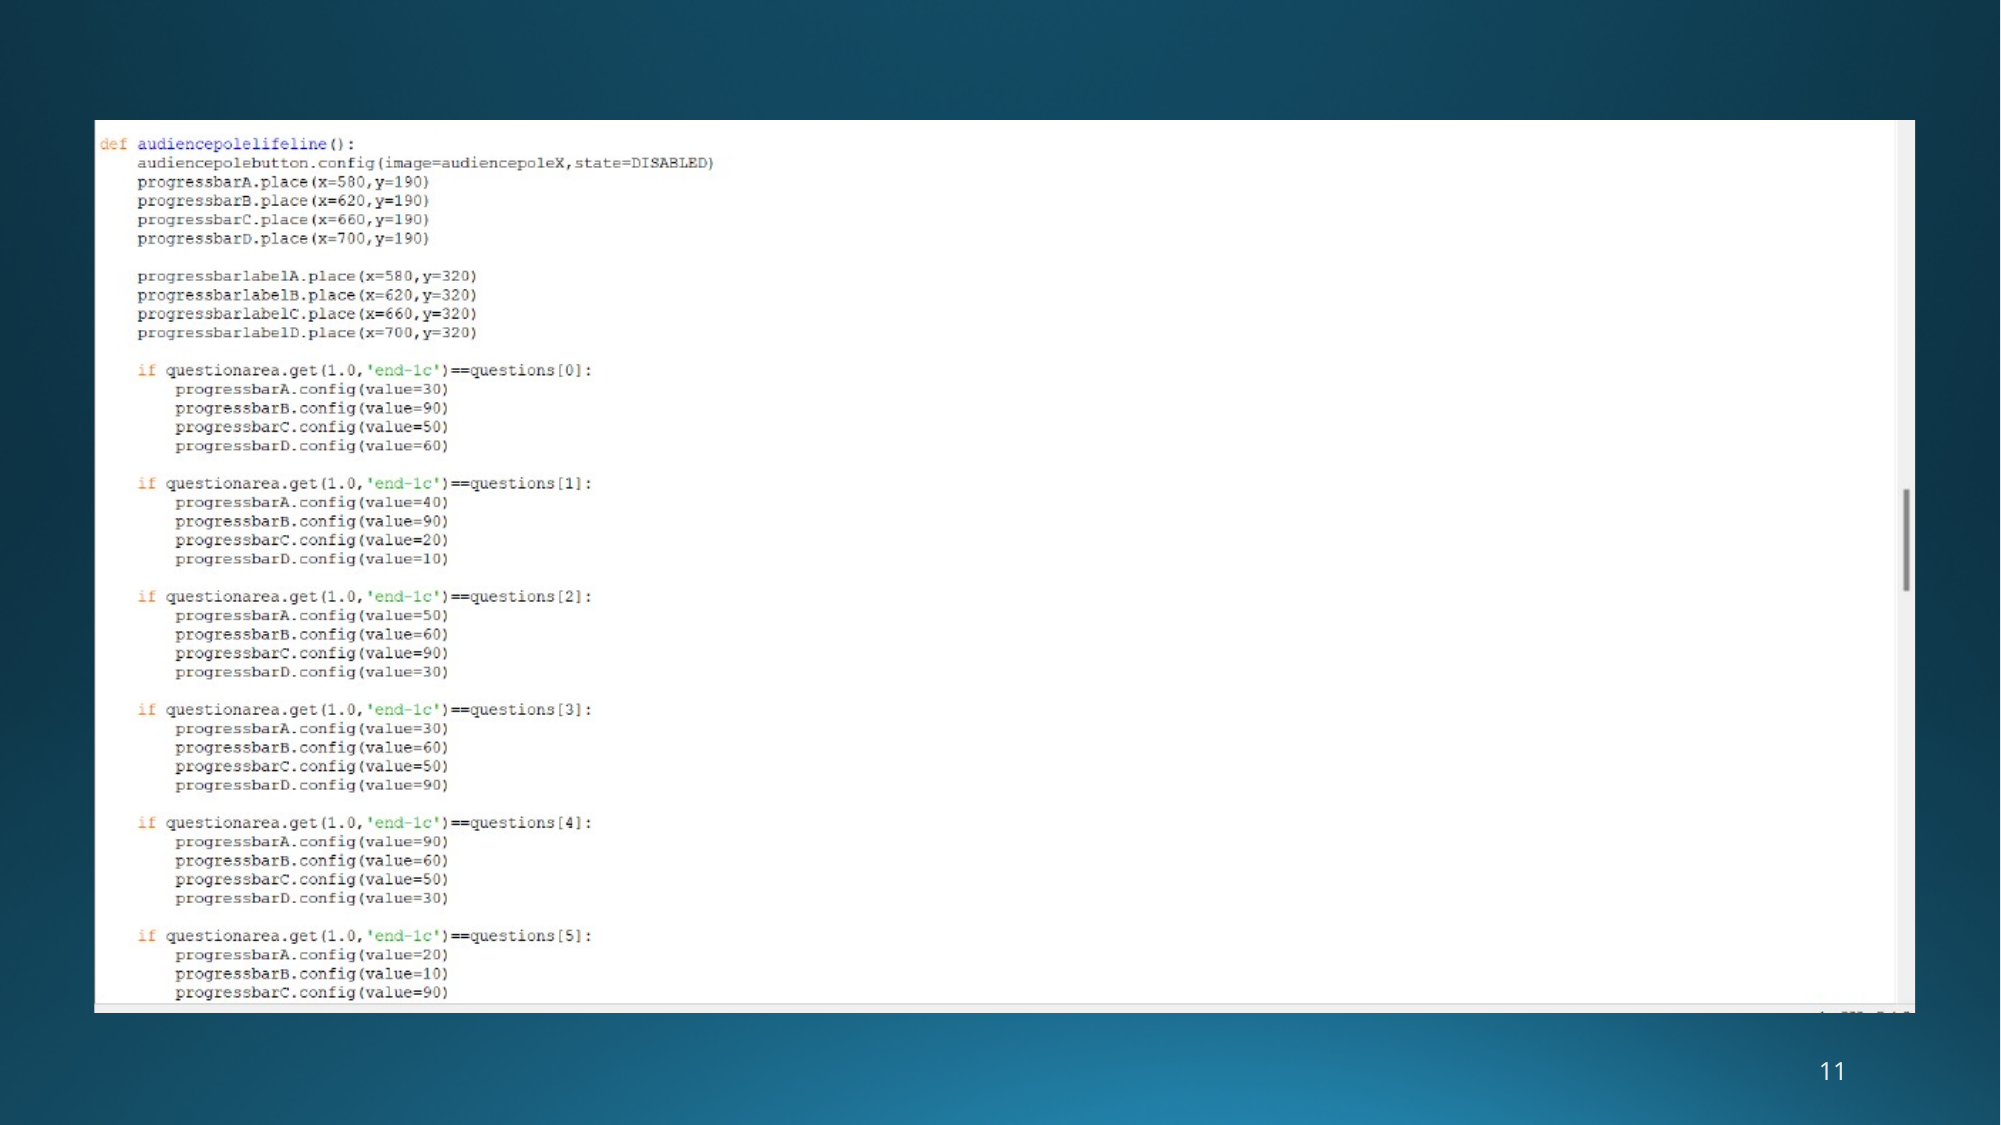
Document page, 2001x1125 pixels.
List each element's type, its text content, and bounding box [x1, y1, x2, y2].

picture [0, 0, 2001, 1125]
slide_number 11 [1412, 1042, 1863, 1103]
